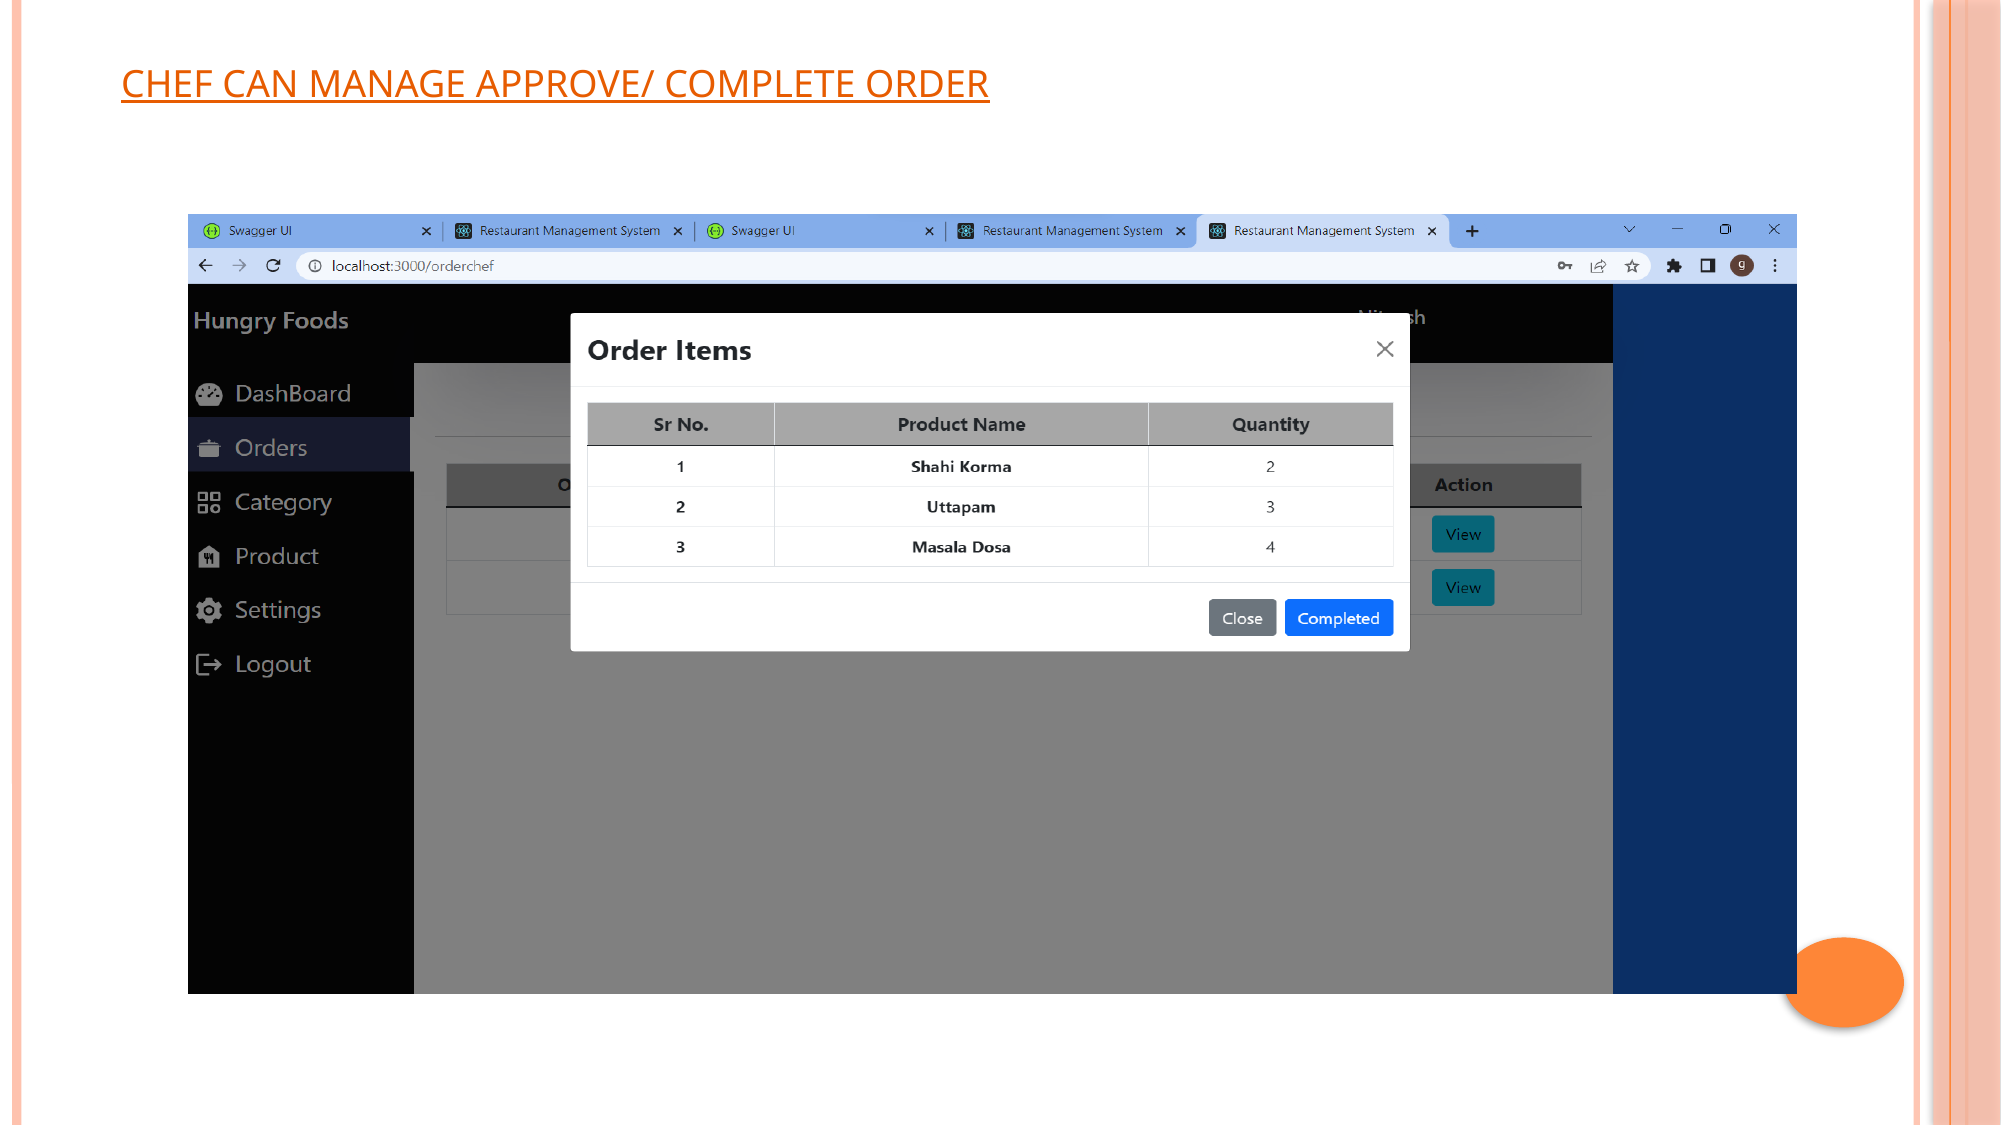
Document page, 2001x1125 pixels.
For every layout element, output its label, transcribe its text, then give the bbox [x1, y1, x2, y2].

text_box CHEF CAN MANAGE APPROVE/ COMPLETE ORDER [106, 52, 1005, 112]
picture [188, 213, 1798, 994]
